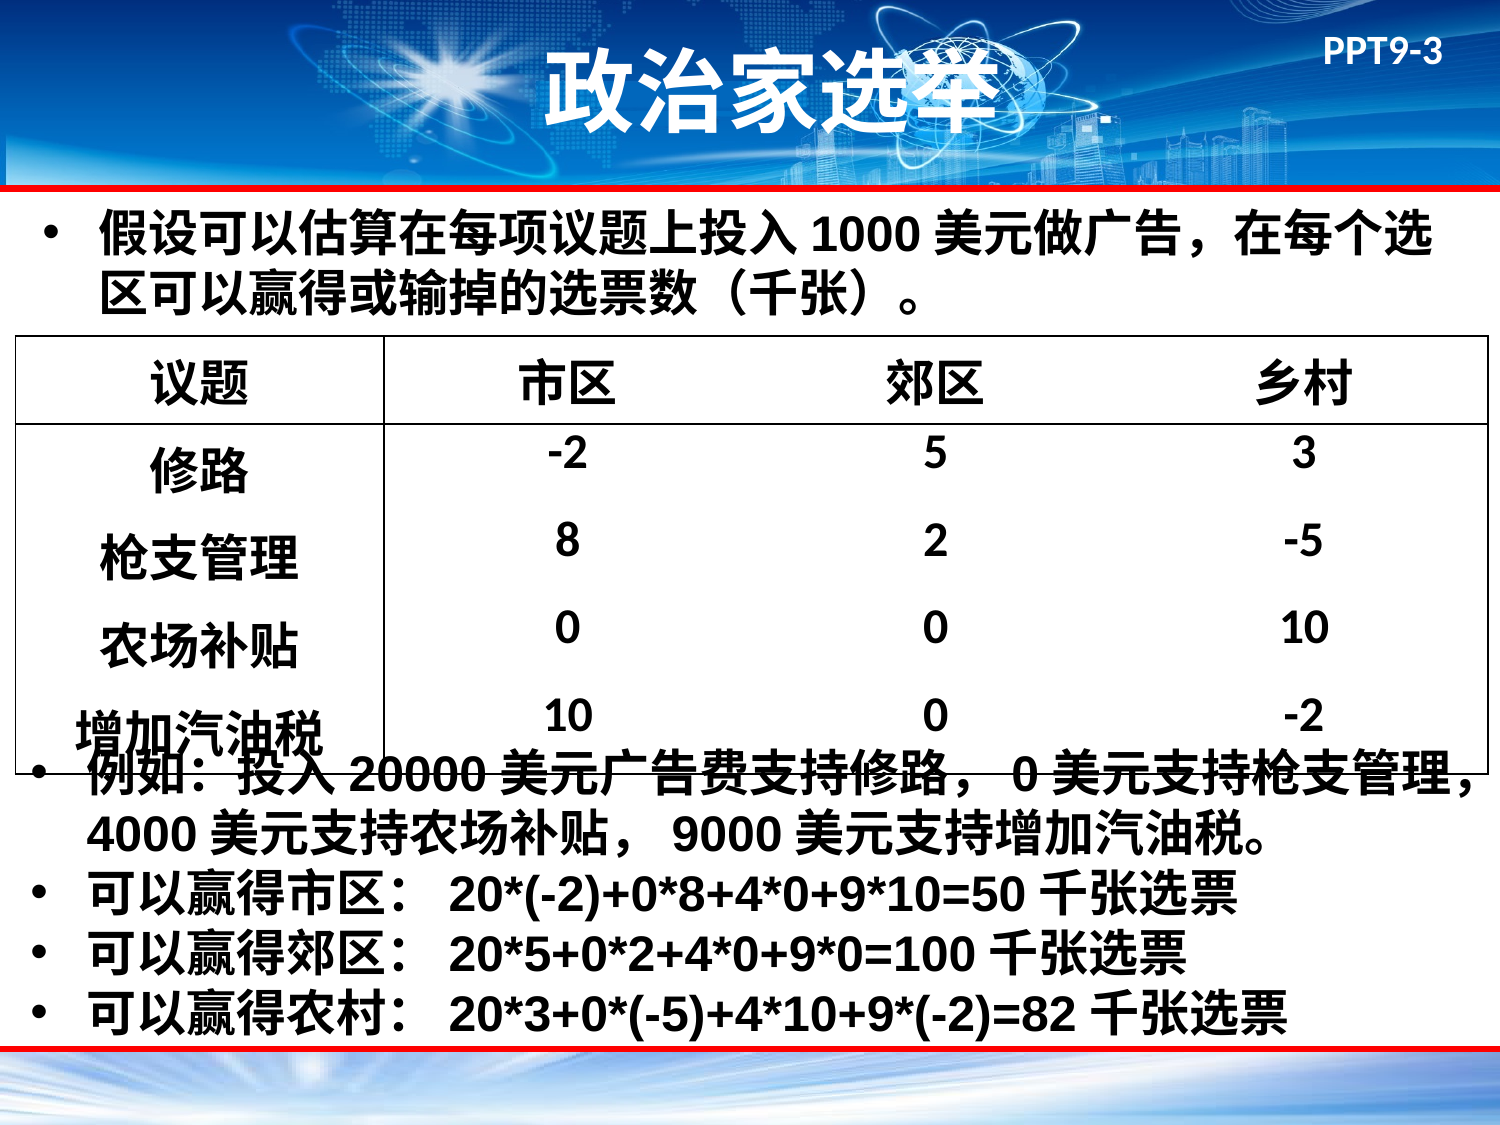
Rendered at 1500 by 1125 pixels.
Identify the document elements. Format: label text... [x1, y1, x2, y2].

table_cell 10 [385, 687, 752, 734]
table_cell 3 [1120, 425, 1487, 511]
picture [0, 1052, 1500, 1125]
table_cell 5 [752, 425, 1120, 511]
table_cell 10 [1120, 599, 1487, 687]
title 政治家选举 [3, 2, 1500, 189]
table_cell 8 [385, 511, 752, 599]
table_header 乡村 [1120, 337, 1487, 423]
table_cell 0 [752, 687, 1120, 734]
table_header 郊区 [752, 337, 1120, 423]
table_cell 2 [752, 511, 1120, 599]
table_cell -2 [1120, 687, 1487, 773]
table_cell 农场补贴 [16, 599, 383, 687]
table_cell -5 [1120, 511, 1487, 599]
table_cell 修路 [16, 425, 383, 511]
table_header 议题 [16, 337, 383, 423]
text_box 假设可以估算在每项议题上投入1000美元做广告，在每个选区可以赢得或输掉的选票数（千张）。 [27, 194, 1458, 329]
picture [0, 0, 1500, 185]
table_header 市区 [385, 337, 752, 423]
table_cell 0 [752, 599, 1120, 687]
table_cell -2 [385, 425, 752, 511]
table_cell 枪支管理 [16, 511, 383, 599]
table_cell 0 [385, 599, 752, 687]
table_cell 增加汽油税 [16, 687, 383, 734]
text_box 例如：投入20000美元广告费支持修路，0美元支持枪支管理，4000美元支持农场补贴，9000美元支持增加汽油税。 可以赢得市区：20*(-2)+0*8+4*0+9*10=50千张选票 可以赢得郊区：20*5+0*2+4*0+9*0=100千张选票 可以赢得农村：20*3+0*(-5)+4*10+9*(-2)=82千张选票 [15, 734, 1473, 1050]
